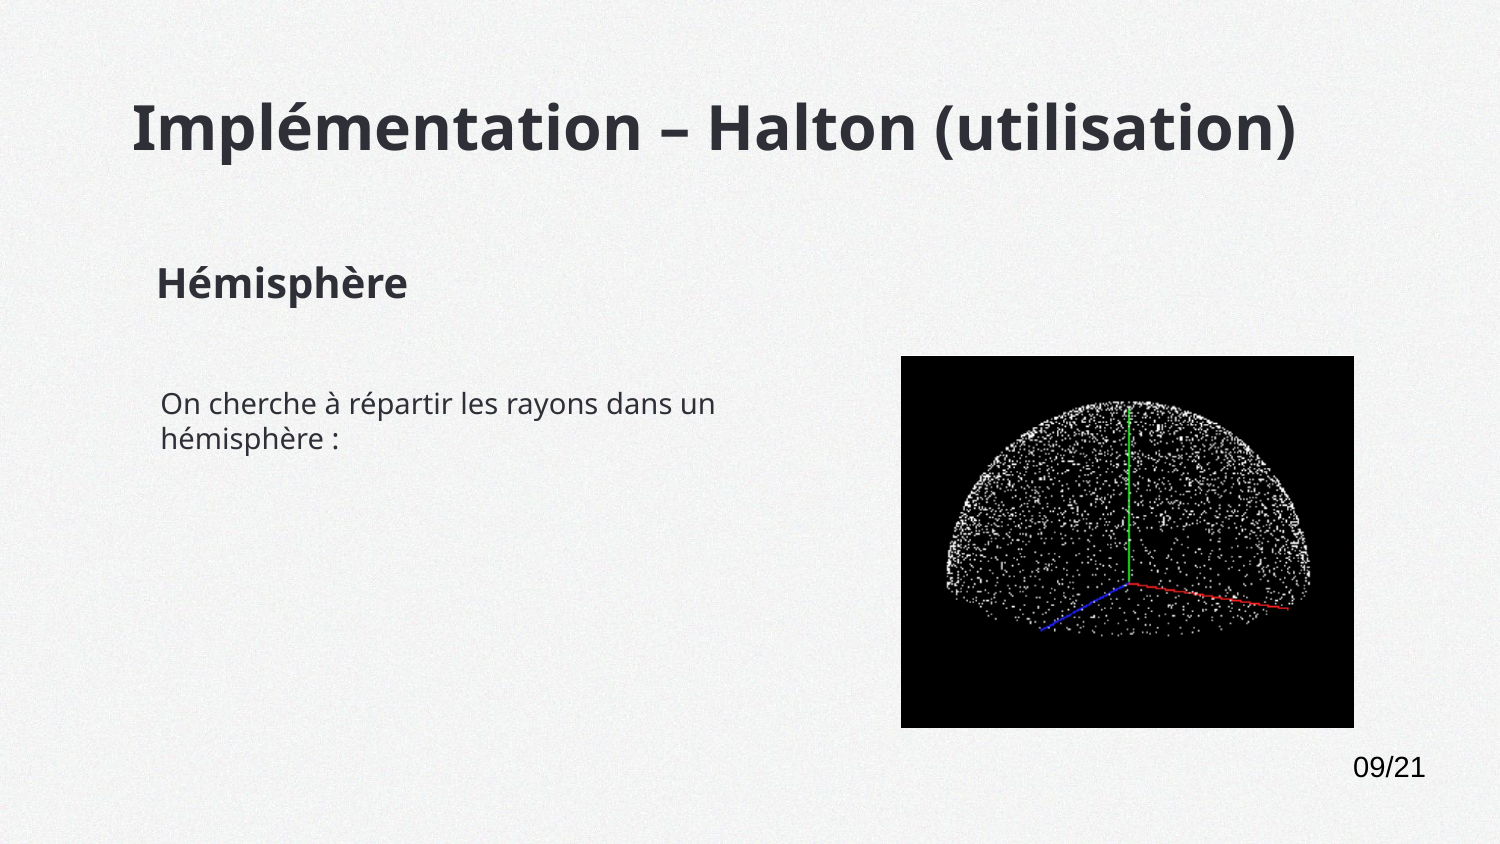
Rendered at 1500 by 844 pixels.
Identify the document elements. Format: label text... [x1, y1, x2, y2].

title Implémentation – Halton (utilisation) [116, 94, 1412, 167]
text_box Hémisphère [34, 238, 531, 331]
list On cherche à répartir les rayons dans un hémisphère : [145, 370, 856, 444]
text_box 09/21 [1338, 725, 1465, 807]
picture [0, 0, 1500, 844]
